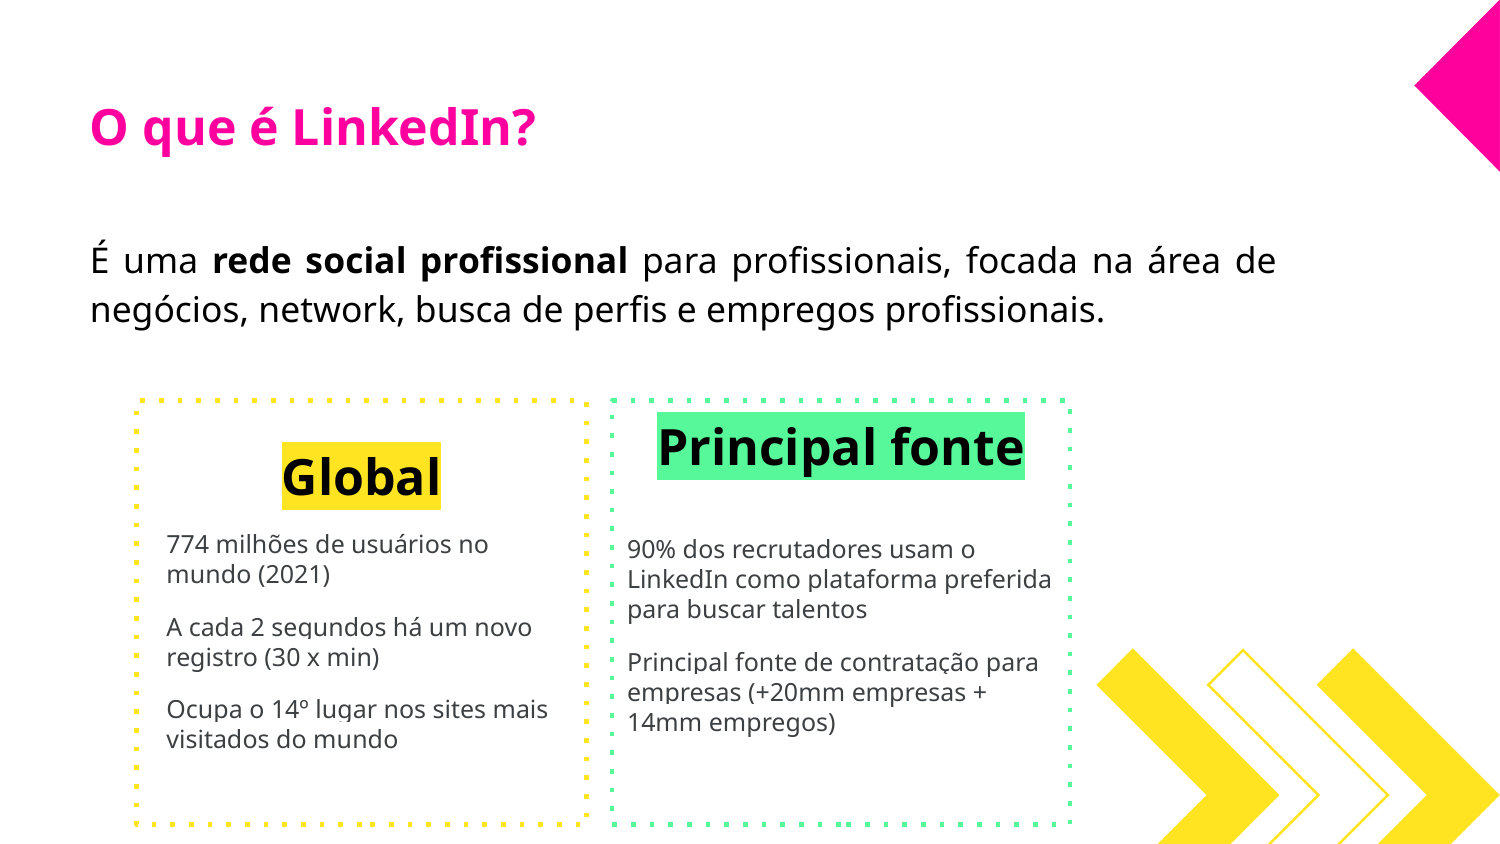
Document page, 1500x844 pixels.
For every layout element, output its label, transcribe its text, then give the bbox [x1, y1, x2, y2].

picture [1413, 0, 1500, 172]
text_box Principal fonte 90% dos recrutadores usam o LinkedIn como plataforma preferida para buscar talentos Principal fonte de contratação para empresas (+20mm empresas + 14mm empregos) [612, 400, 1070, 825]
picture [1096, 636, 1500, 844]
text_box O que é LinkedIn? É uma rede social profissional para profissionais, focada na área de negócios, network, busca de perfis e empregos profissionais. [74, 0, 1293, 478]
text_box Global 774 milhões de usuários no mundo (2021) A cada 2 segundos há um novo registro (30 x min) Ocupa o 14º lugar nos sites mais visitados do mundo [136, 400, 587, 825]
